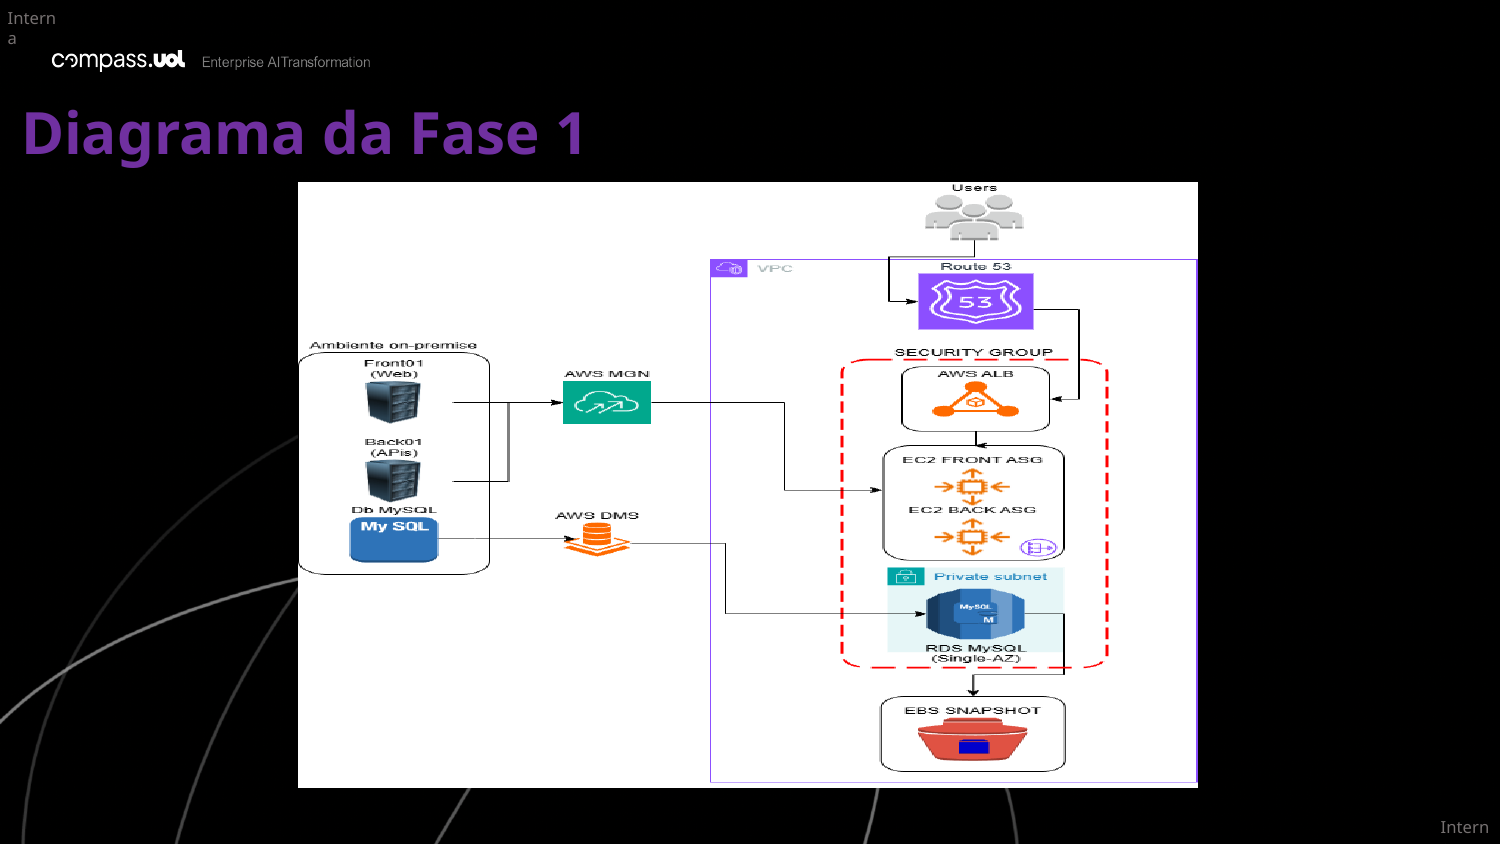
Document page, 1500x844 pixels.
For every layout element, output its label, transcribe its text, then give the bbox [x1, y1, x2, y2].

picture [0, 0, 1500, 844]
text_box Diagrama da Fase 1 [6, 89, 604, 174]
